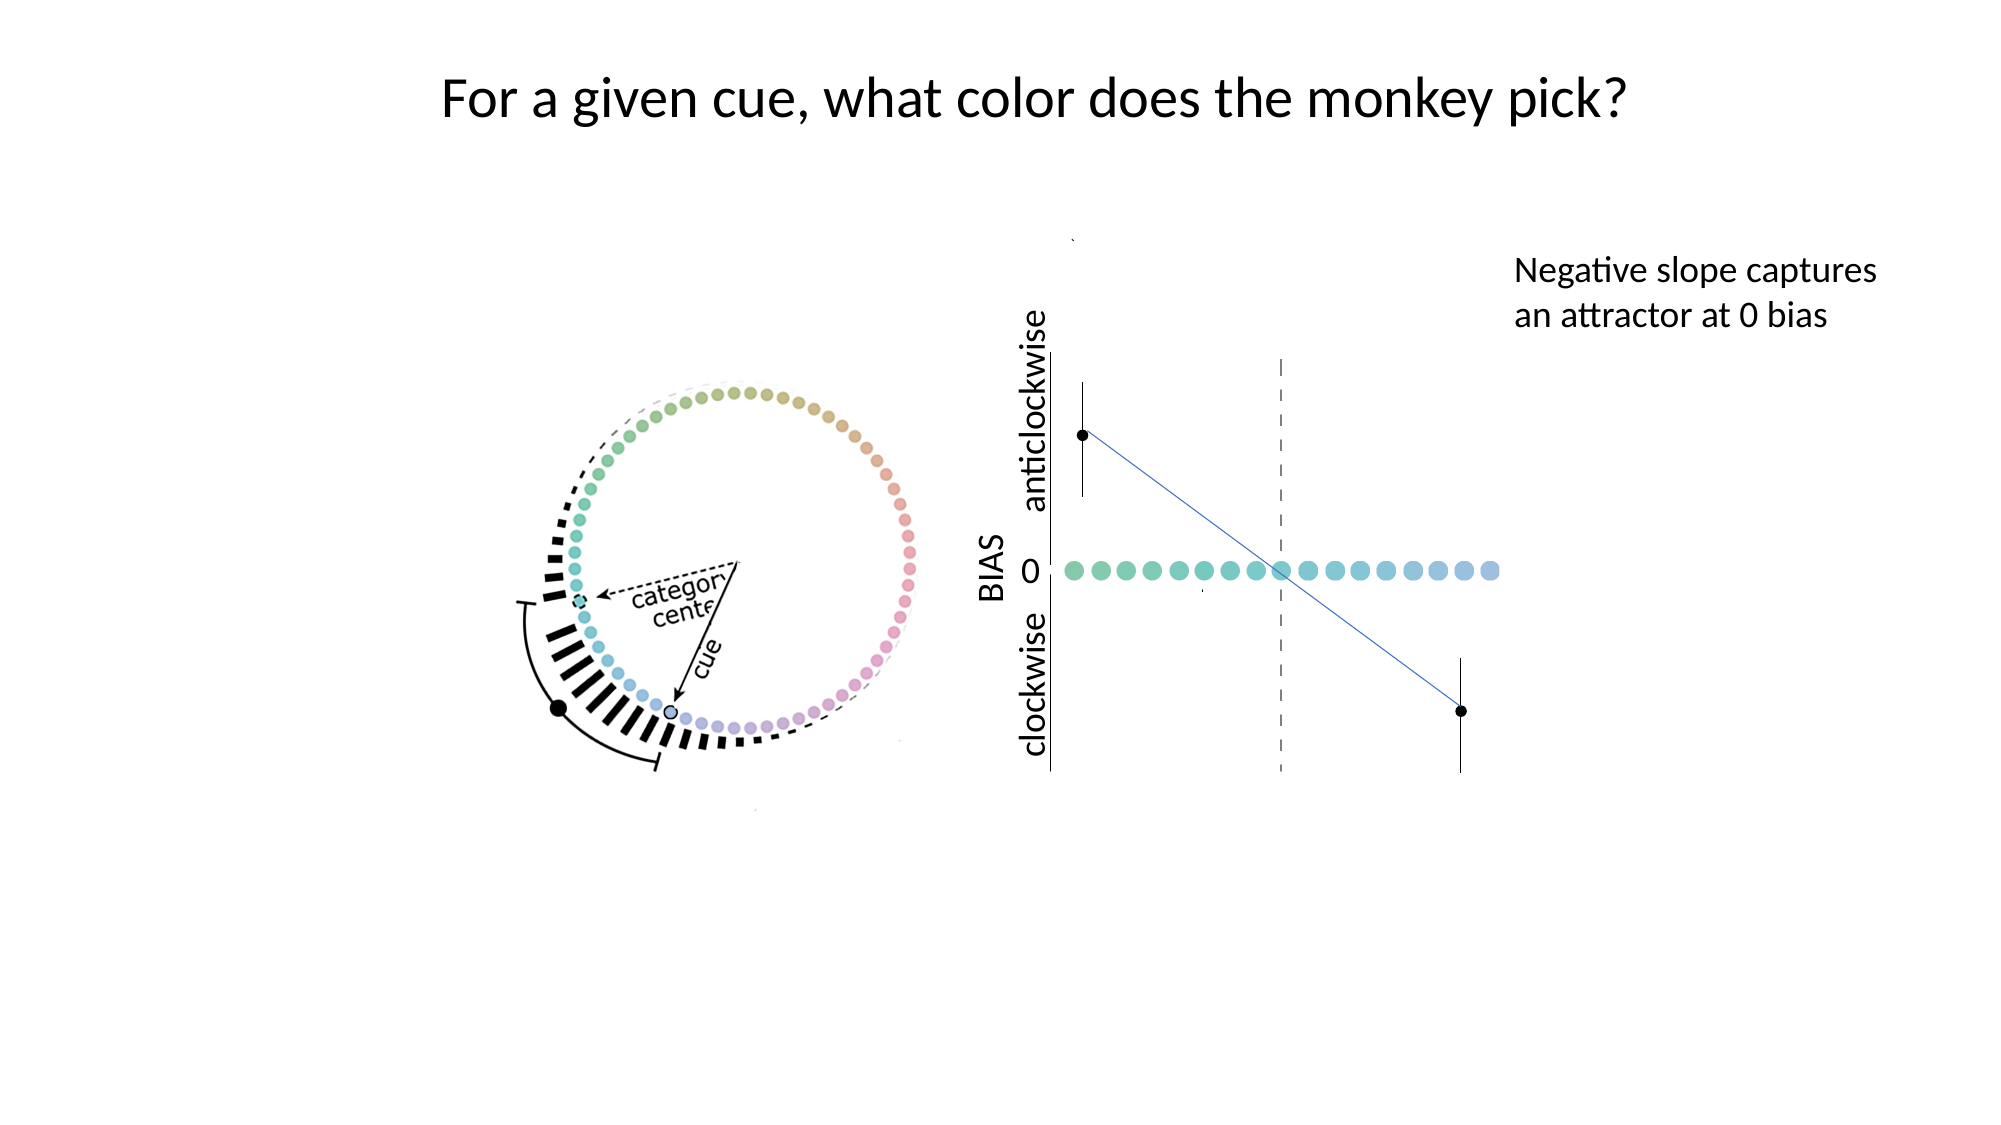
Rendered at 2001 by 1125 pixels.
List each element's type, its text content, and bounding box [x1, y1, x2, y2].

text_box For a given cue, what color does the monkey pick? [426, 52, 1695, 137]
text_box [457, 238, 1500, 861]
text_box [1087, 430, 1461, 707]
text_box Negative slope captures an attractor at 0 bias [1500, 238, 1897, 343]
